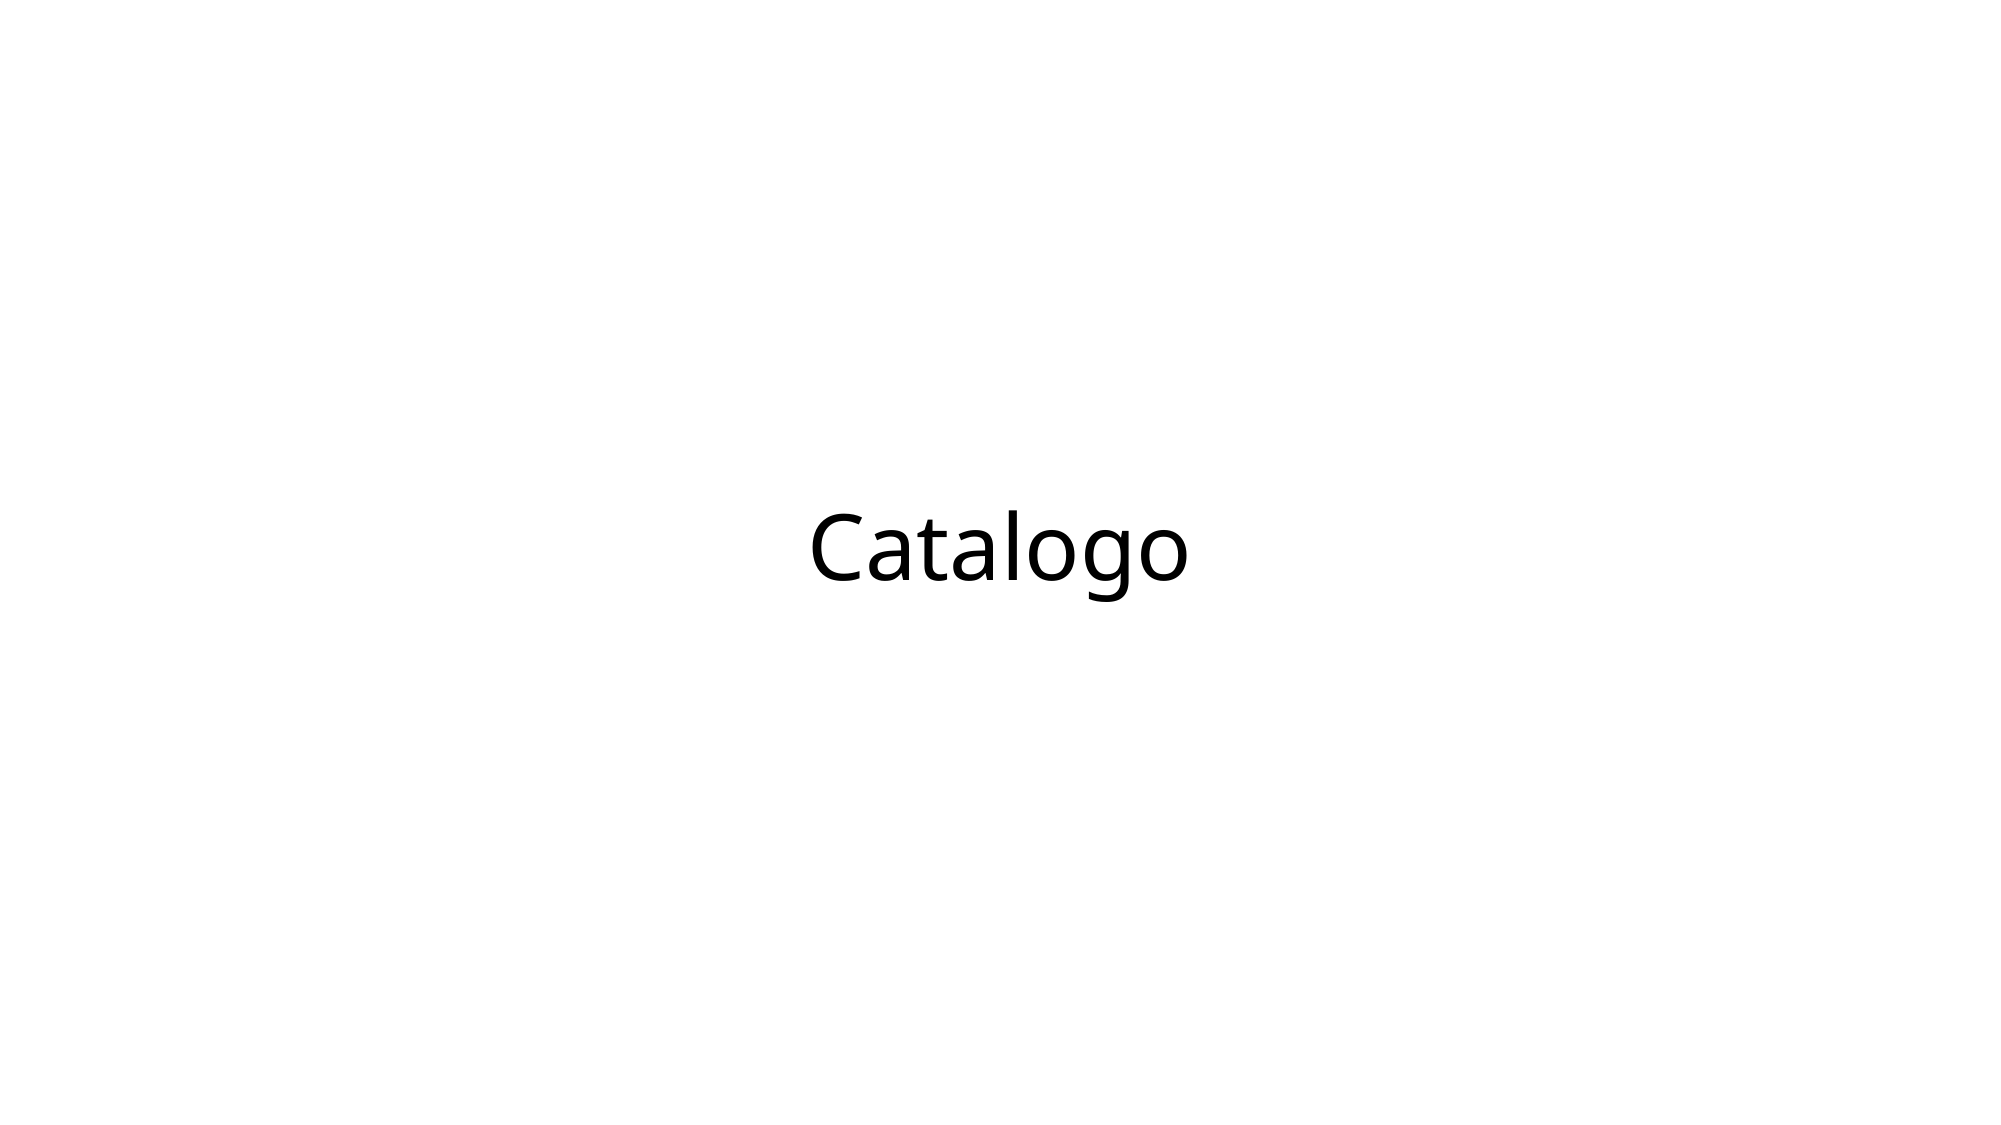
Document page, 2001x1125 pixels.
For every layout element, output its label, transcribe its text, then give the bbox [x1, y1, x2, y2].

title Catalogo [137, 442, 1863, 660]
